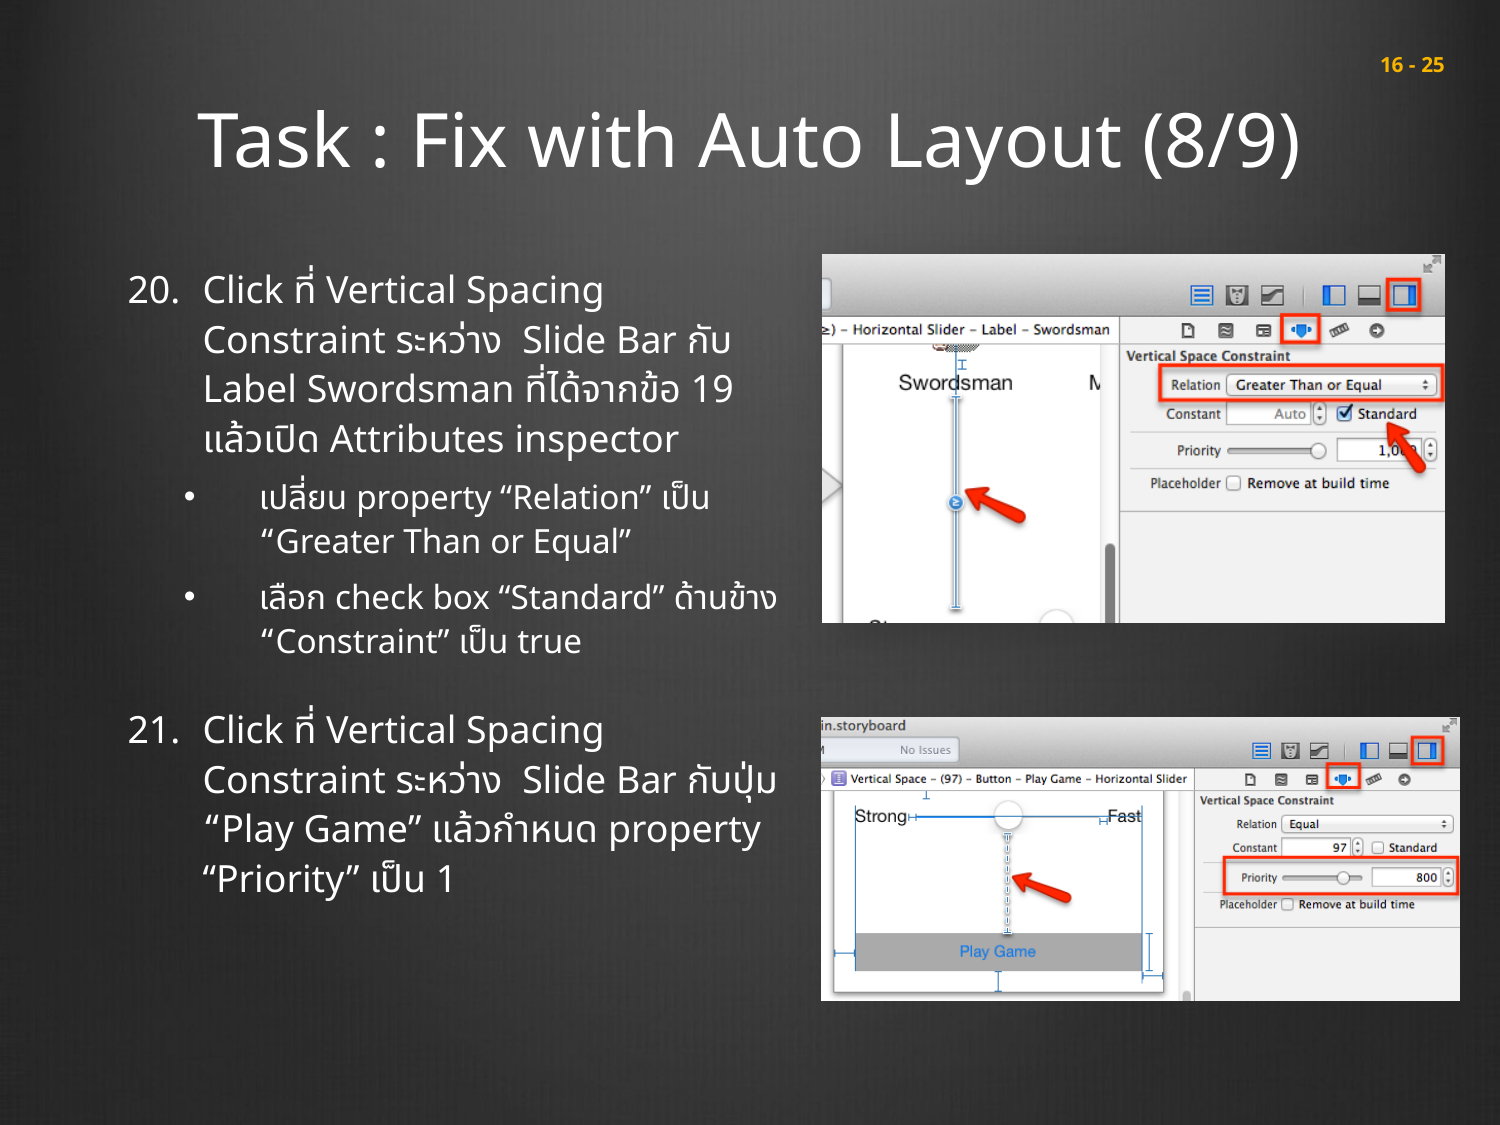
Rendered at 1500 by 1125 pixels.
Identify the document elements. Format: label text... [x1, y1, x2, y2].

text_box 16 - 25 [1306, 43, 1460, 86]
picture [822, 254, 1445, 623]
list Click ที่ Vertical Spacing Constraint ระหว่าง Slide Bar กับ Label Swordsman ที่ได้จากข้อ 19 แล้วเปิด Attributes inspector เปลี่ยน property “Relation” เป็น “Greater Than or Equal” เลือก check box “Standard” ด้านข้าง “Constraint” เป็น true Click ที่ Vertical Spacing Constraint ระหว่าง Slide Bar กับปุ่ม “Play Game” แล้วกำหนด property “Priority” เป็น 1 [112, 254, 795, 1053]
picture [821, 717, 1460, 1001]
title Task : Fix with Auto Layout (8/9) [112, 19, 1388, 255]
